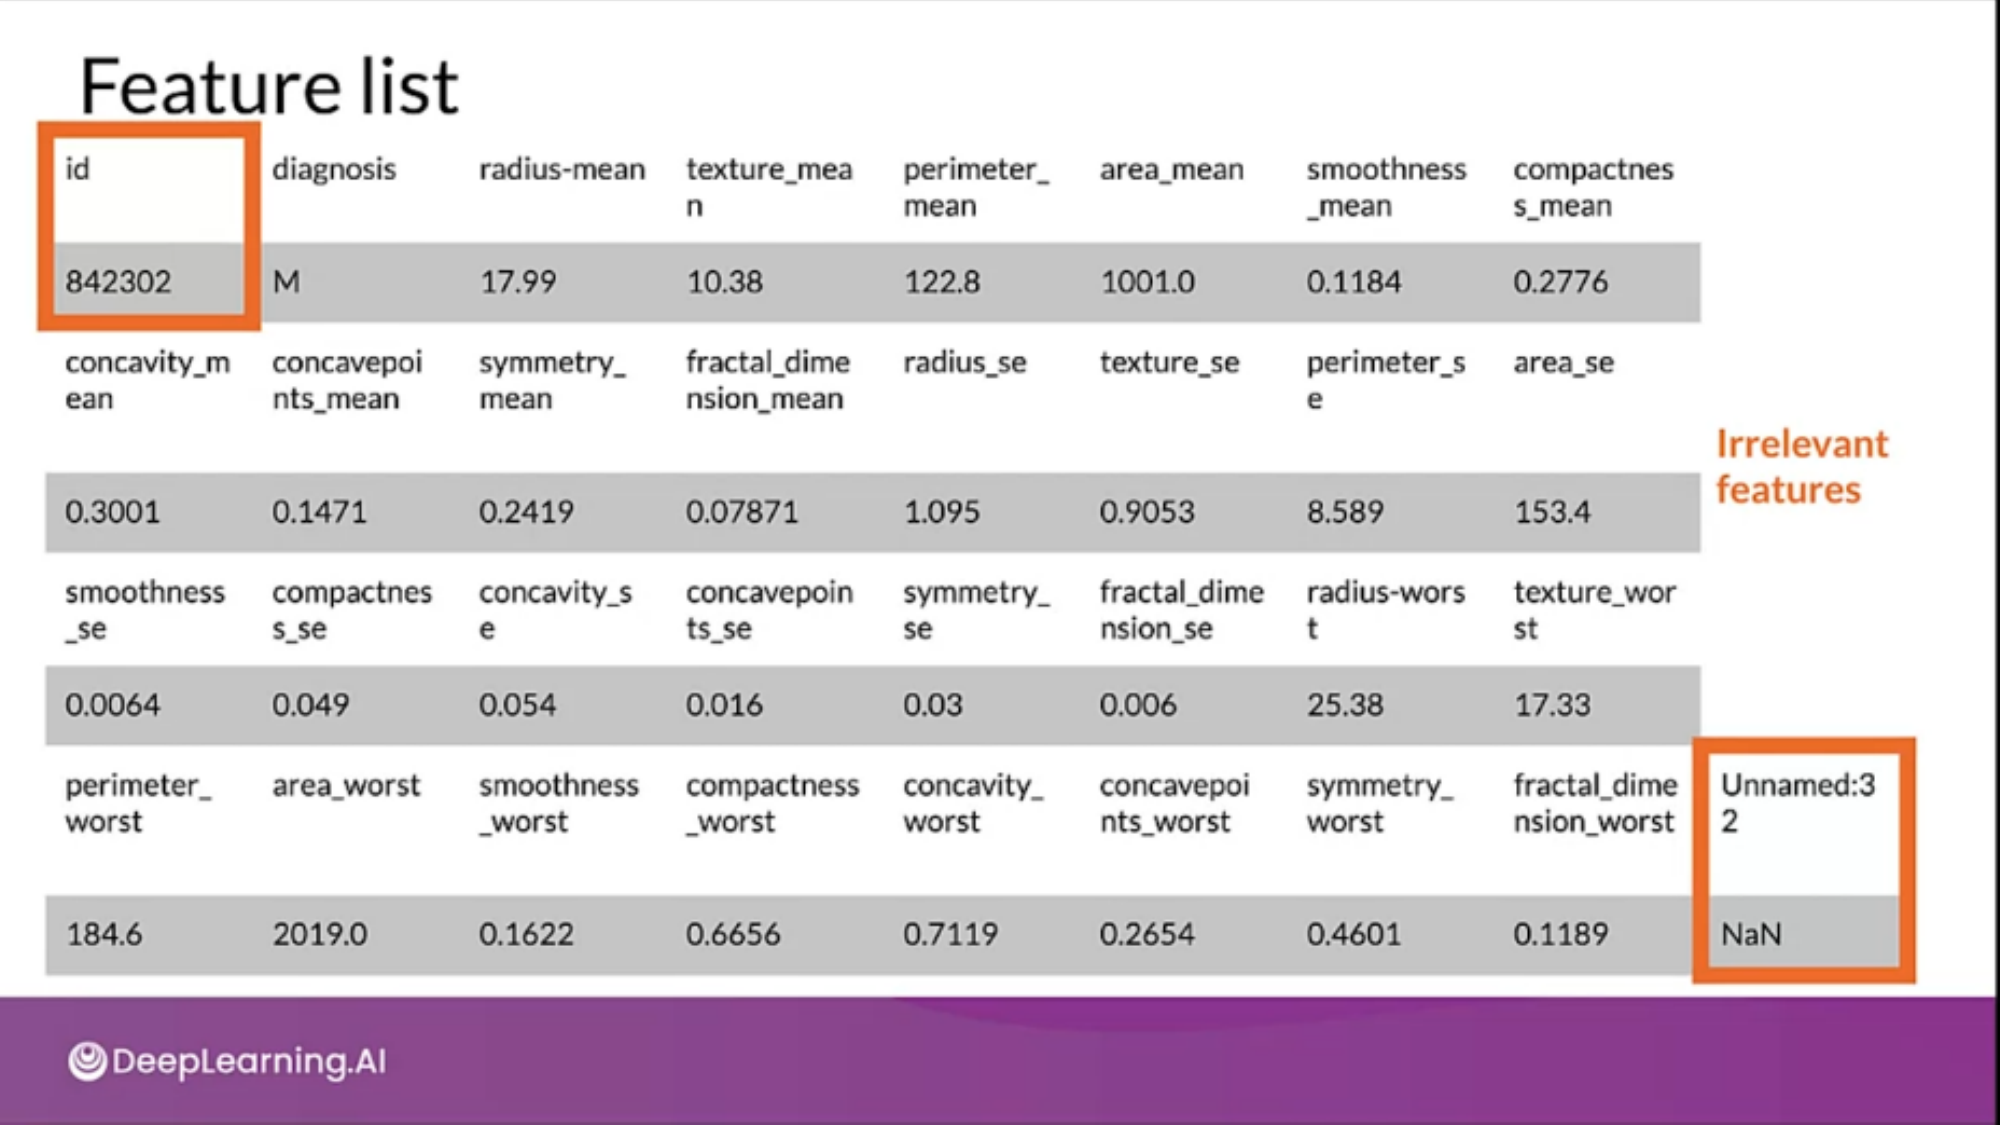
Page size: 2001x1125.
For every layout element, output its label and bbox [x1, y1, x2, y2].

list [0, 0, 2000, 1125]
